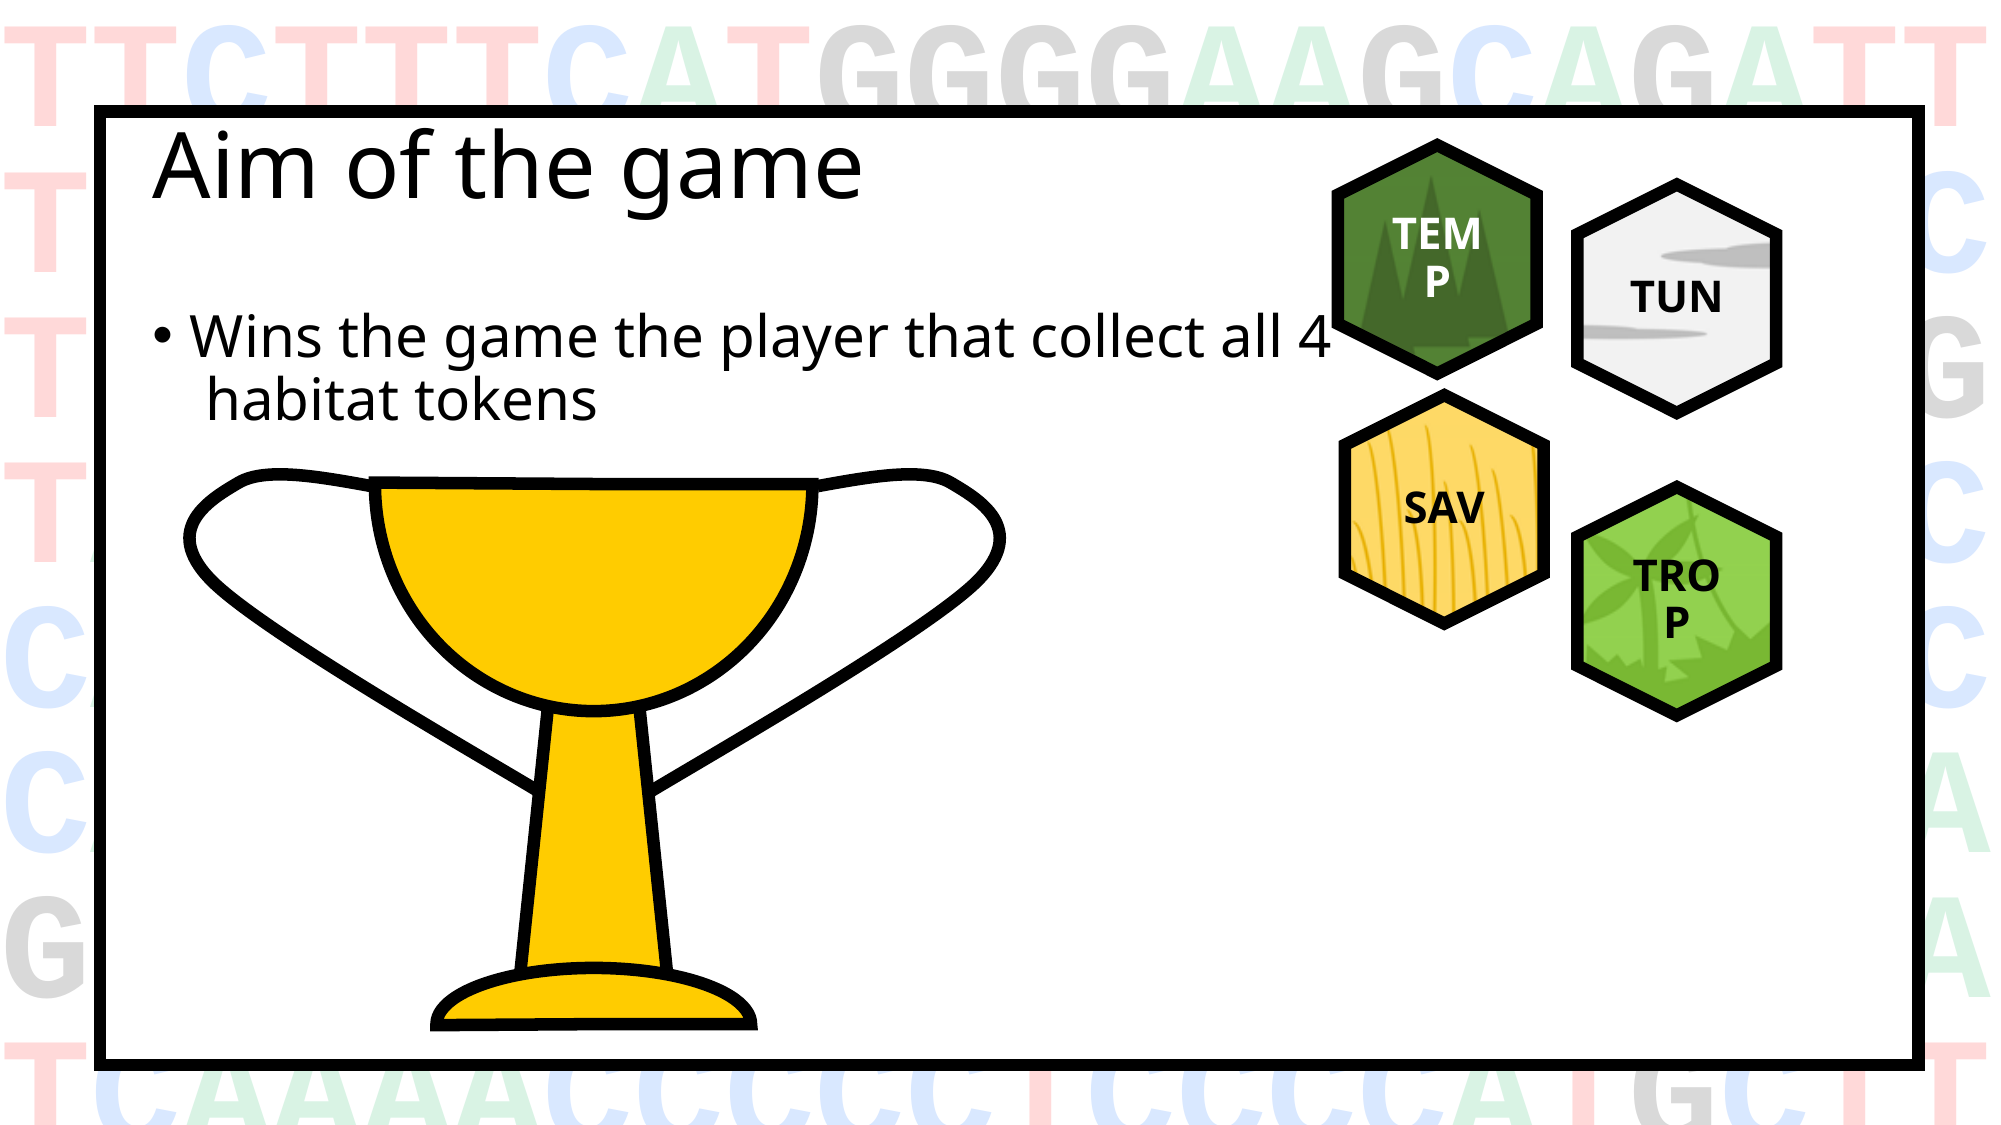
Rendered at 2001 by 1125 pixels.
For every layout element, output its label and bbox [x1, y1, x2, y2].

text_box [1214, 145, 2000, 1034]
text_box [0, 0, 2000, 1125]
text_box [206, 256, 983, 1081]
